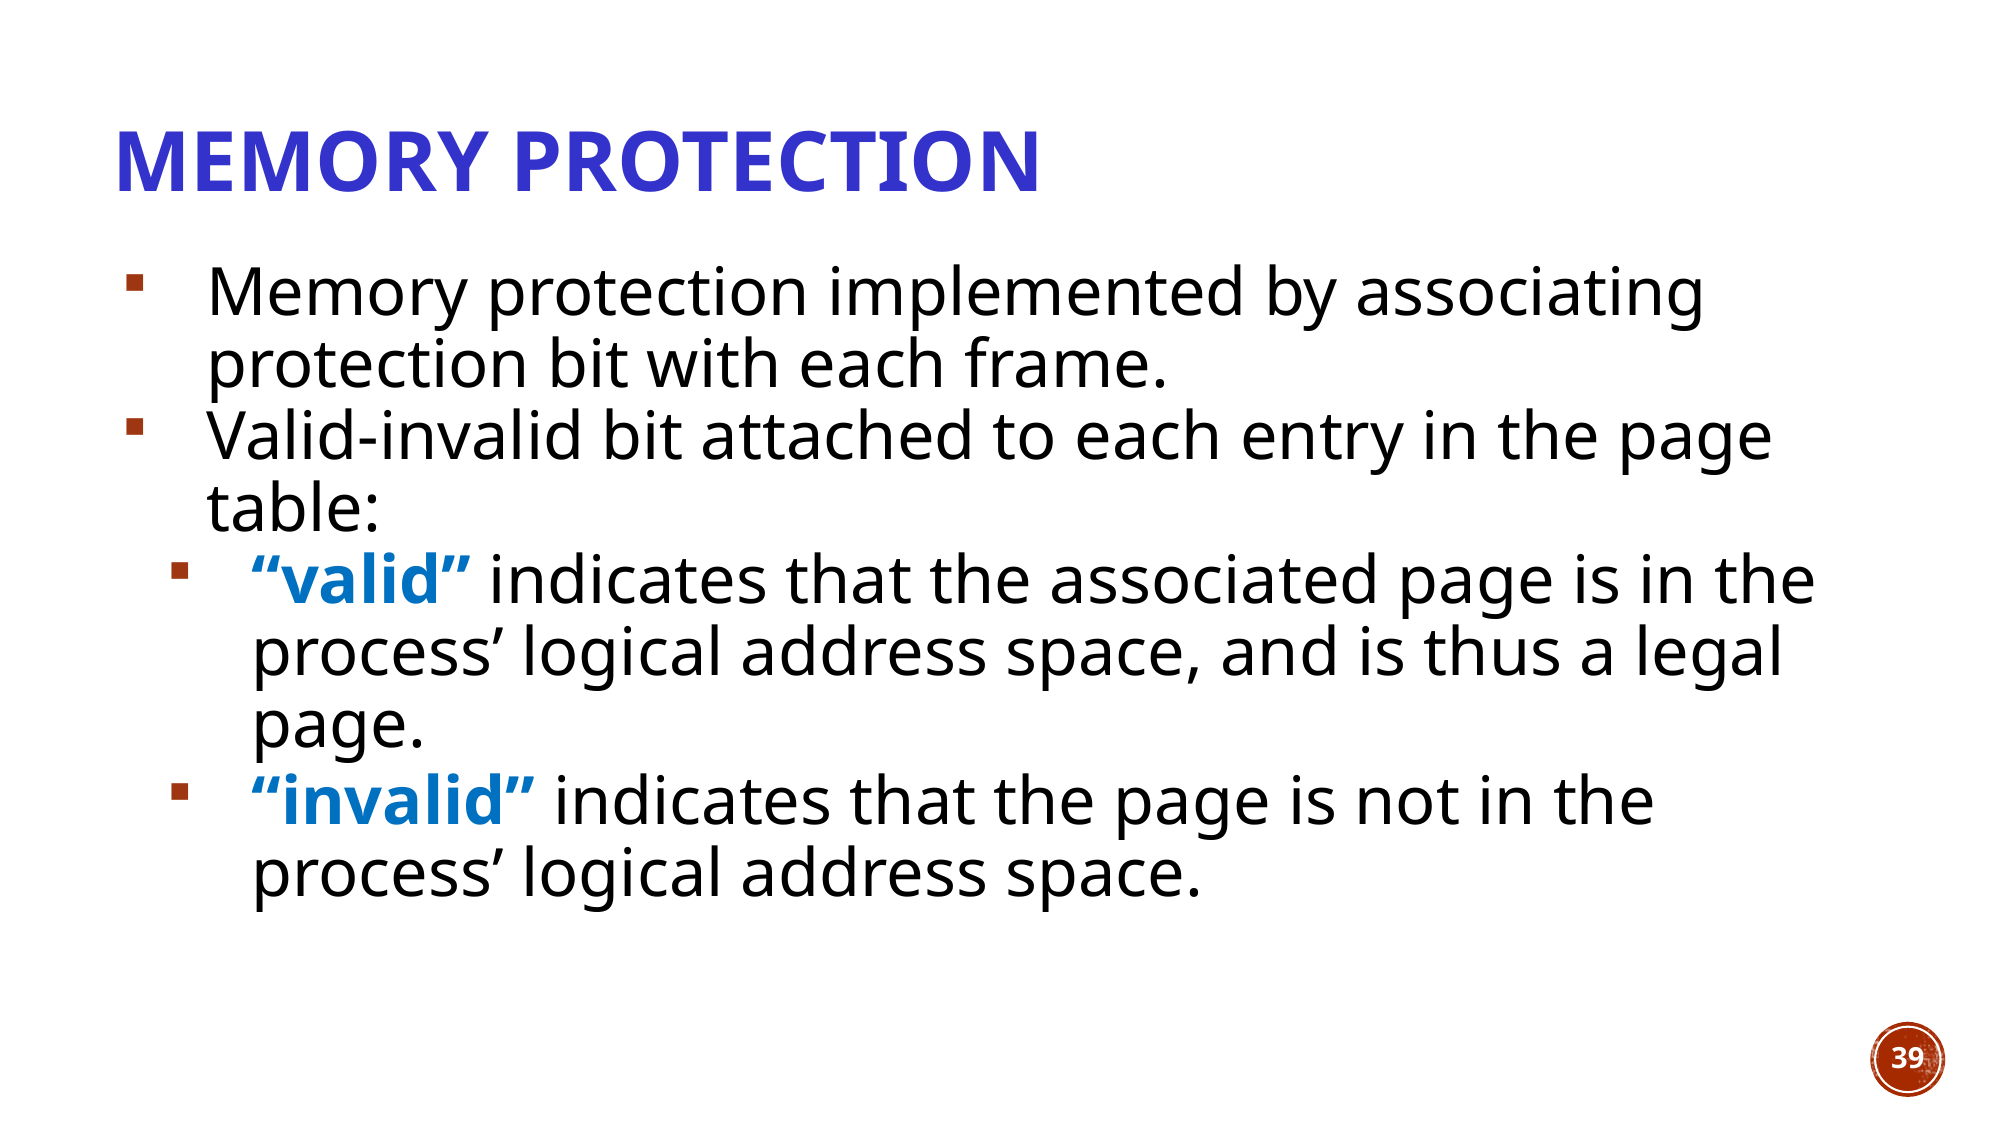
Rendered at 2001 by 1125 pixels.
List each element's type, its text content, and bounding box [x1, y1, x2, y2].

title Memory Protection [97, 79, 1905, 250]
slide_number 39 [1855, 1028, 1961, 1089]
list Memory protection implemented by associating protection bit with each frame. Valid-invalid bit attached to each entry in the page table: “valid” indicates that the associated page is in the process’ logical address space, and is thus a legal page. “invalid” indicates that the page is not in the process’ logical address space. [97, 250, 1905, 1089]
